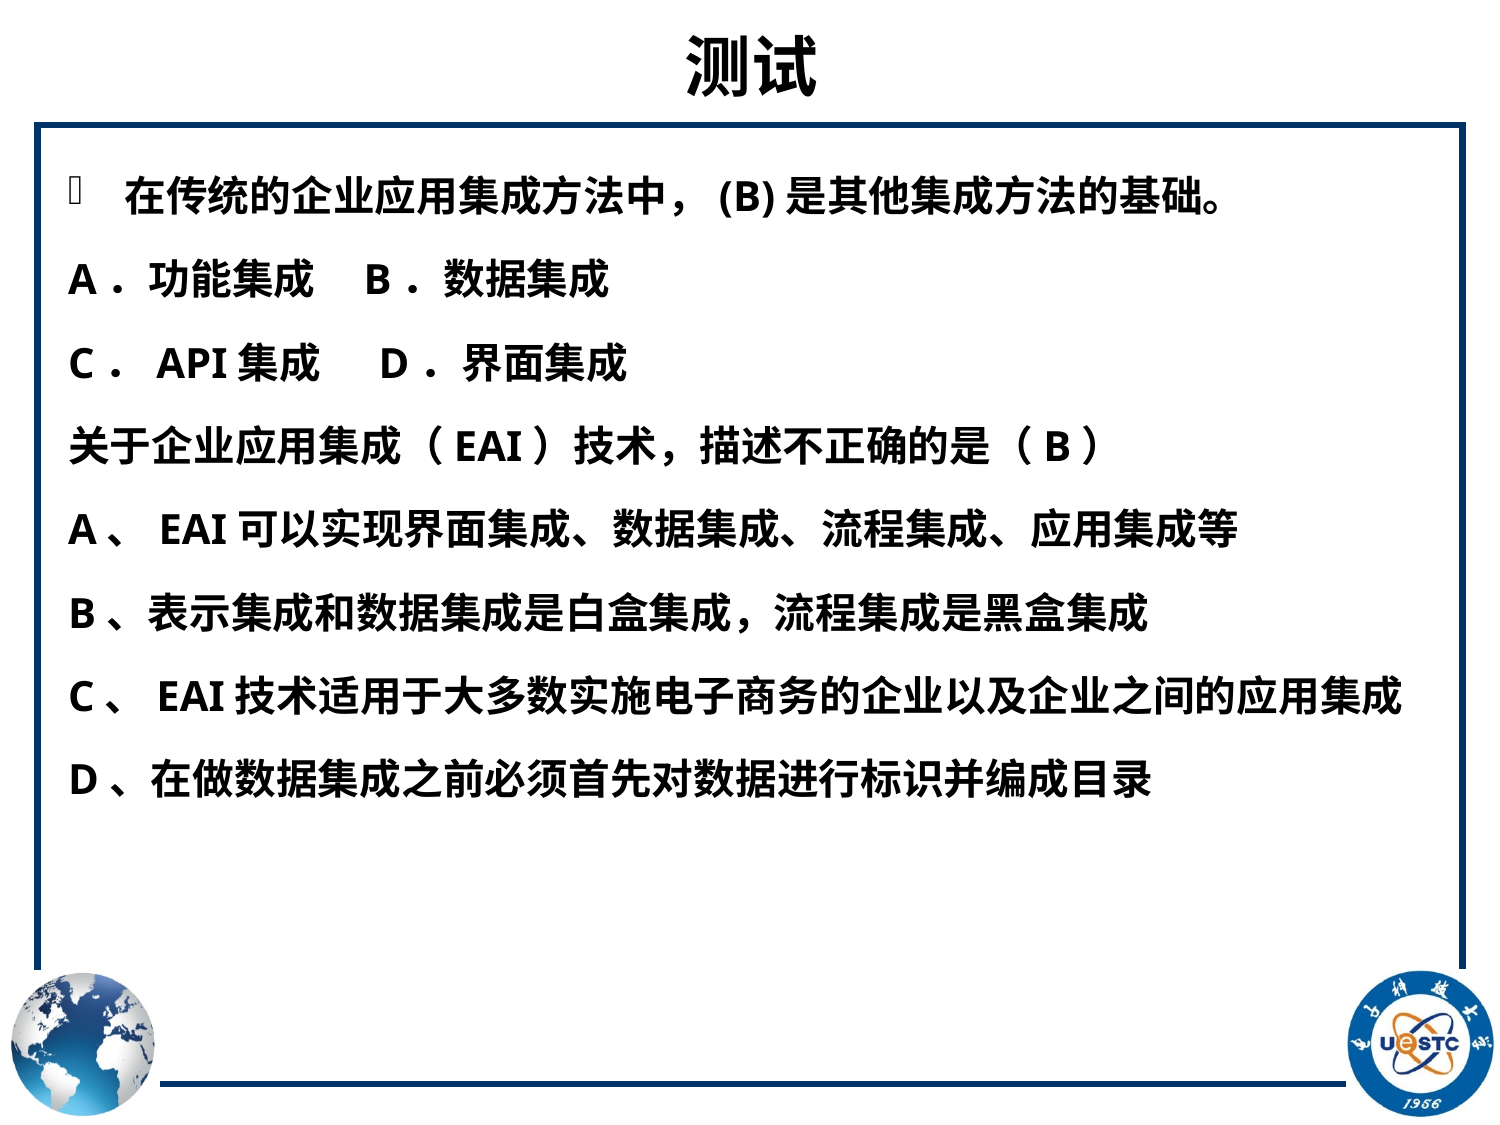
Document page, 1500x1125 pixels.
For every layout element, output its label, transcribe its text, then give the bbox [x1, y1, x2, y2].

picture [0, 970, 160, 1118]
list 在传统的企业应用集成方法中，(B)是其他集成方法的基础。 A．功能集成 B．数据集成 C．API集成 D．界面集成 关于企业应用集成（EAI）技术，描述不正确的是（B） A、EAI可以实现界面集成、数据集成、流程集成、应用集成等 B、表示集成和数据集成是白盒集成，流程集成是黑盒集成 C、EAI技术适用于大多数实施电子商务的企业以及企业之间的应用集成 D、在做数据集成之前必须首先对数据进行标识并编成目录 [53, 137, 1447, 1071]
picture [1346, 969, 1495, 1118]
title 测试 [41, 19, 1463, 112]
